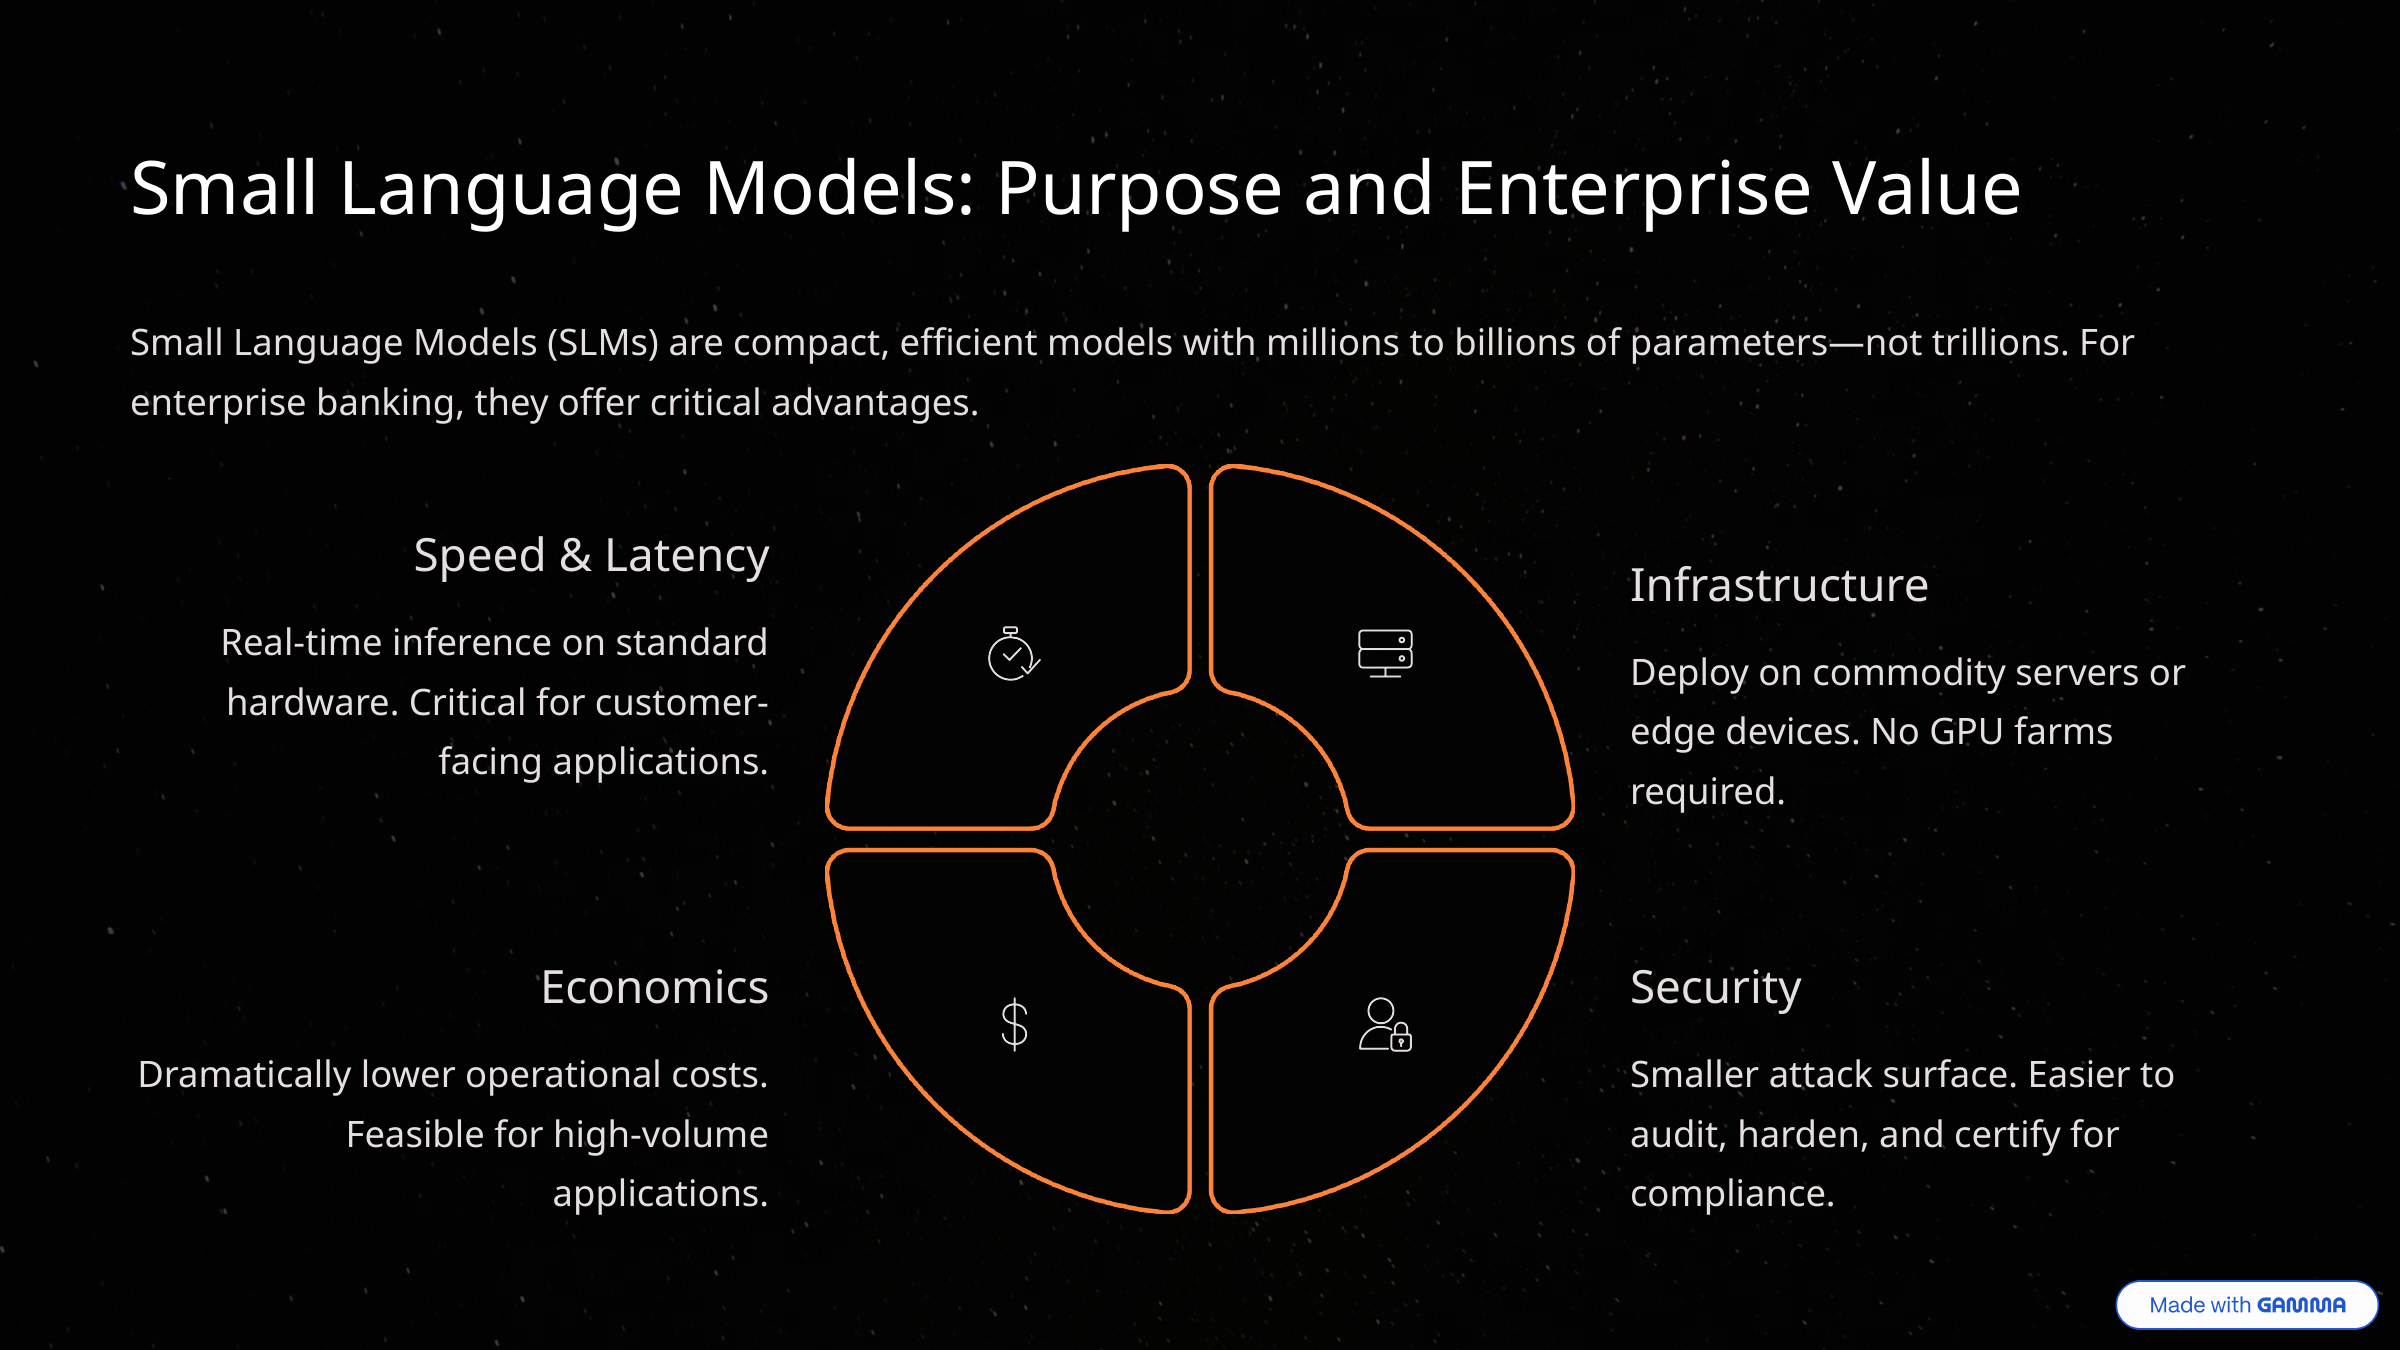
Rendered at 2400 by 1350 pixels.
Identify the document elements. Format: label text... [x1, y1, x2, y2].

text_box Small Language Models: Purpose and Enterprise Value [130, 136, 2010, 230]
text_box Deploy on commodity servers or edge devices. No GPU farms required. [1630, 633, 2270, 753]
text_box Speed & Latency [304, 523, 770, 582]
text_box Smaller attack surface. Easier to audit, harden, and certify for compliance. [1630, 1035, 2270, 1155]
text_box Dramatically lower operational costs. Feasible for high-volume applications. [130, 1035, 770, 1155]
picture [0, 0, 2400, 1350]
text_box Infrastructure [1630, 553, 2096, 612]
text_box Security [1630, 955, 2096, 1014]
text_box Small Language Models (SLMs) are compact, efficient models with millions to billions of parameters—not trillions. For enterprise banking, they offer critical advantages. [130, 303, 2270, 423]
text_box Economics [304, 955, 770, 1014]
text_box Real-time inference on standard hardware. Critical for customer-facing applications. [130, 603, 770, 783]
